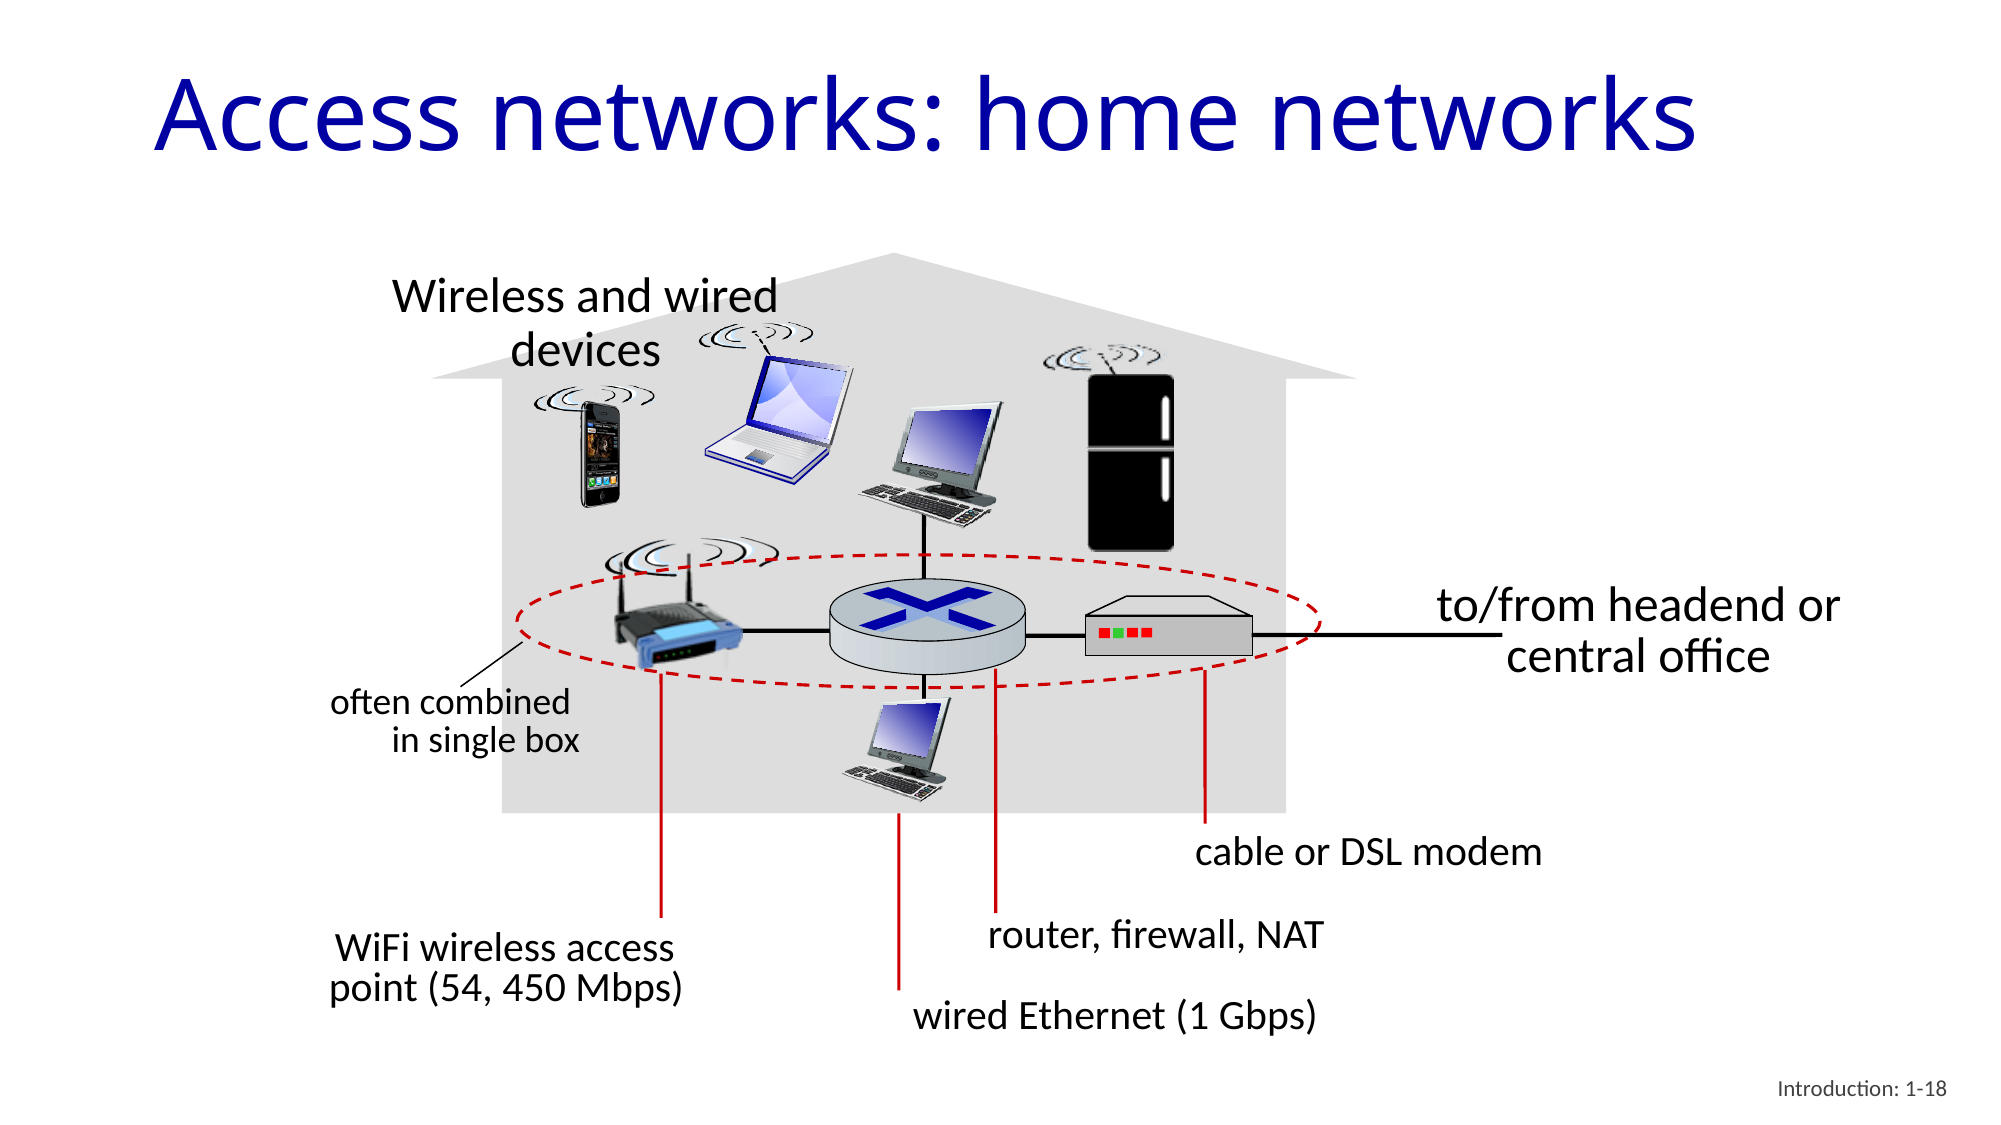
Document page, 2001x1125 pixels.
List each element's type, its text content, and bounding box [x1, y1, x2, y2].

text_box [597, 662, 659, 673]
text_box [1210, 656, 1287, 668]
text_box [501, 386, 923, 641]
text_box Wireless and wired devices [377, 262, 795, 386]
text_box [829, 578, 1026, 675]
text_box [823, 395, 1008, 538]
text_box [854, 376, 1287, 594]
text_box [813, 692, 954, 810]
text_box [312, 641, 597, 769]
text_box [795, 252, 1358, 379]
text_box to/from headend or central office [1401, 573, 1877, 690]
title Access networks: home networks [139, 44, 1865, 192]
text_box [697, 319, 854, 489]
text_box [1026, 596, 1503, 656]
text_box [973, 668, 1399, 966]
slide_number Introduction: 1- [1512, 1056, 1963, 1117]
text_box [604, 535, 780, 671]
text_box [652, 554, 1290, 688]
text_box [1042, 342, 1201, 553]
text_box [898, 813, 1379, 1048]
text_box [700, 678, 973, 814]
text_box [1399, 670, 1596, 884]
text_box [312, 673, 700, 1019]
text_box [516, 579, 604, 663]
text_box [533, 382, 655, 508]
